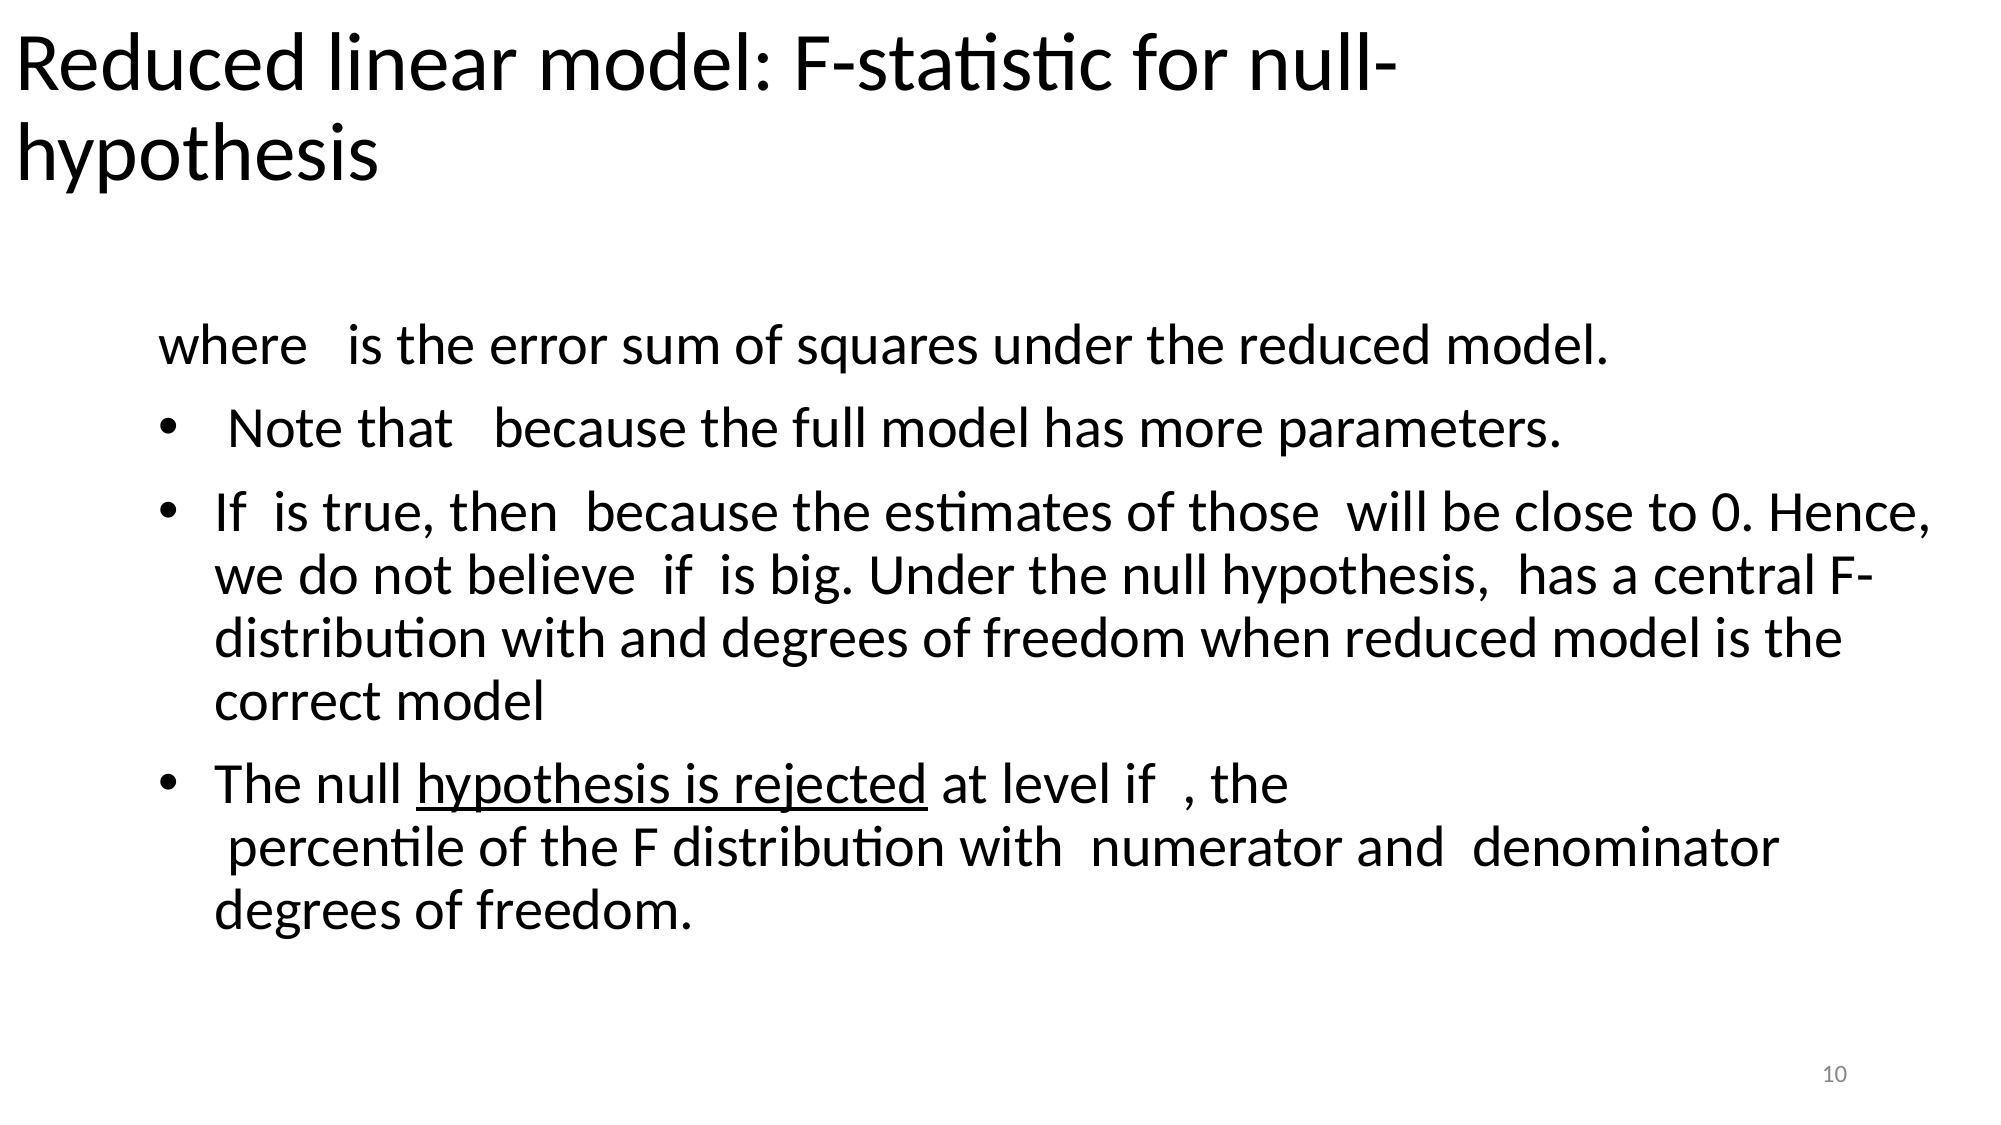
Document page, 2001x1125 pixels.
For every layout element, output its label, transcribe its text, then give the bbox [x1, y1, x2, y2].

title Reduced linear model: F-statistic for null-hypothesis [0, 0, 1725, 218]
slide_number 10 [1412, 1042, 1863, 1103]
